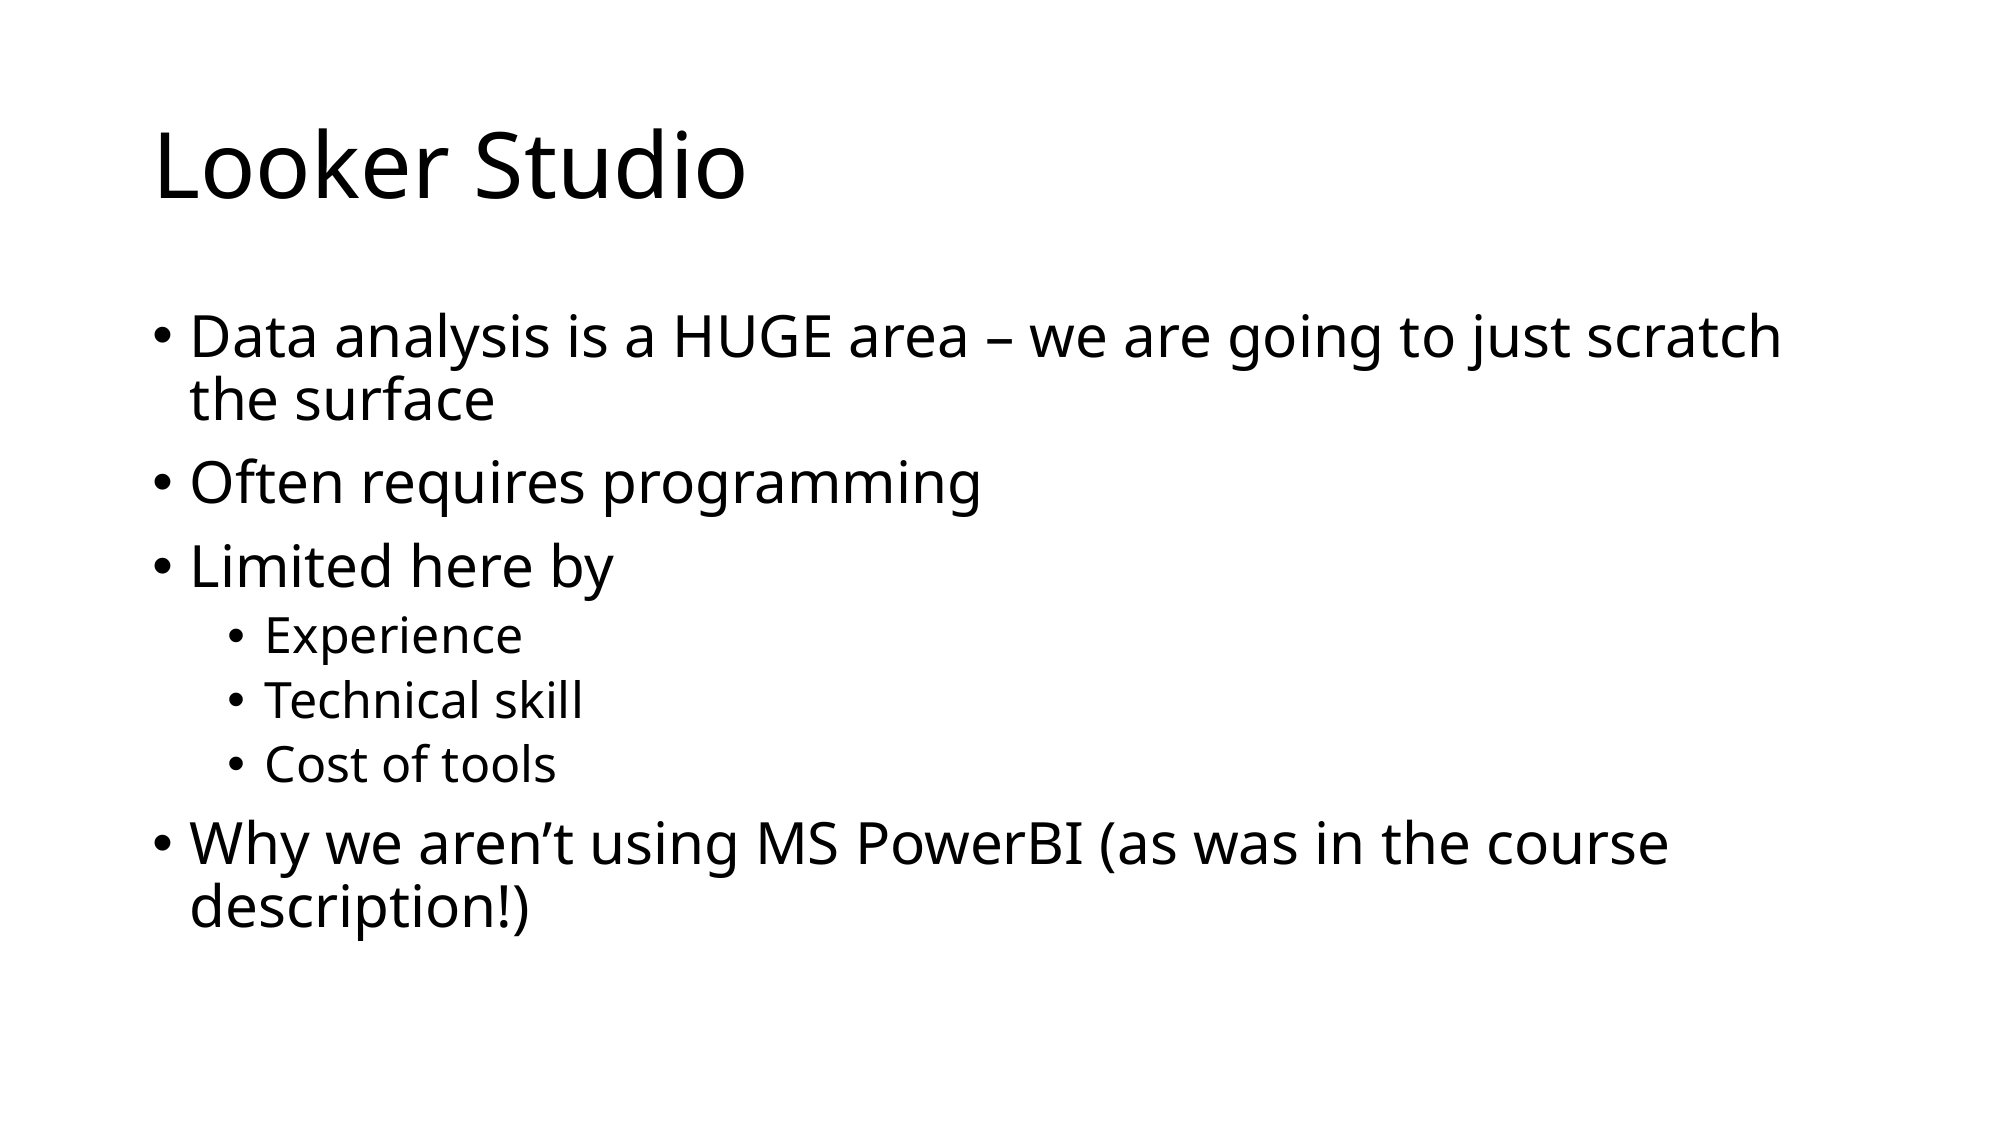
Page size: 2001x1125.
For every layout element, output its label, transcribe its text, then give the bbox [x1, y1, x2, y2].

list Data analysis is a HUGE area – we are going to just scratch the surface Often requires programming Limited here by Experience Technical skill Cost of tools Why we aren’t using MS PowerBI (as was in the course description!) [137, 299, 1863, 1014]
title Looker Studio [137, 59, 1863, 278]
